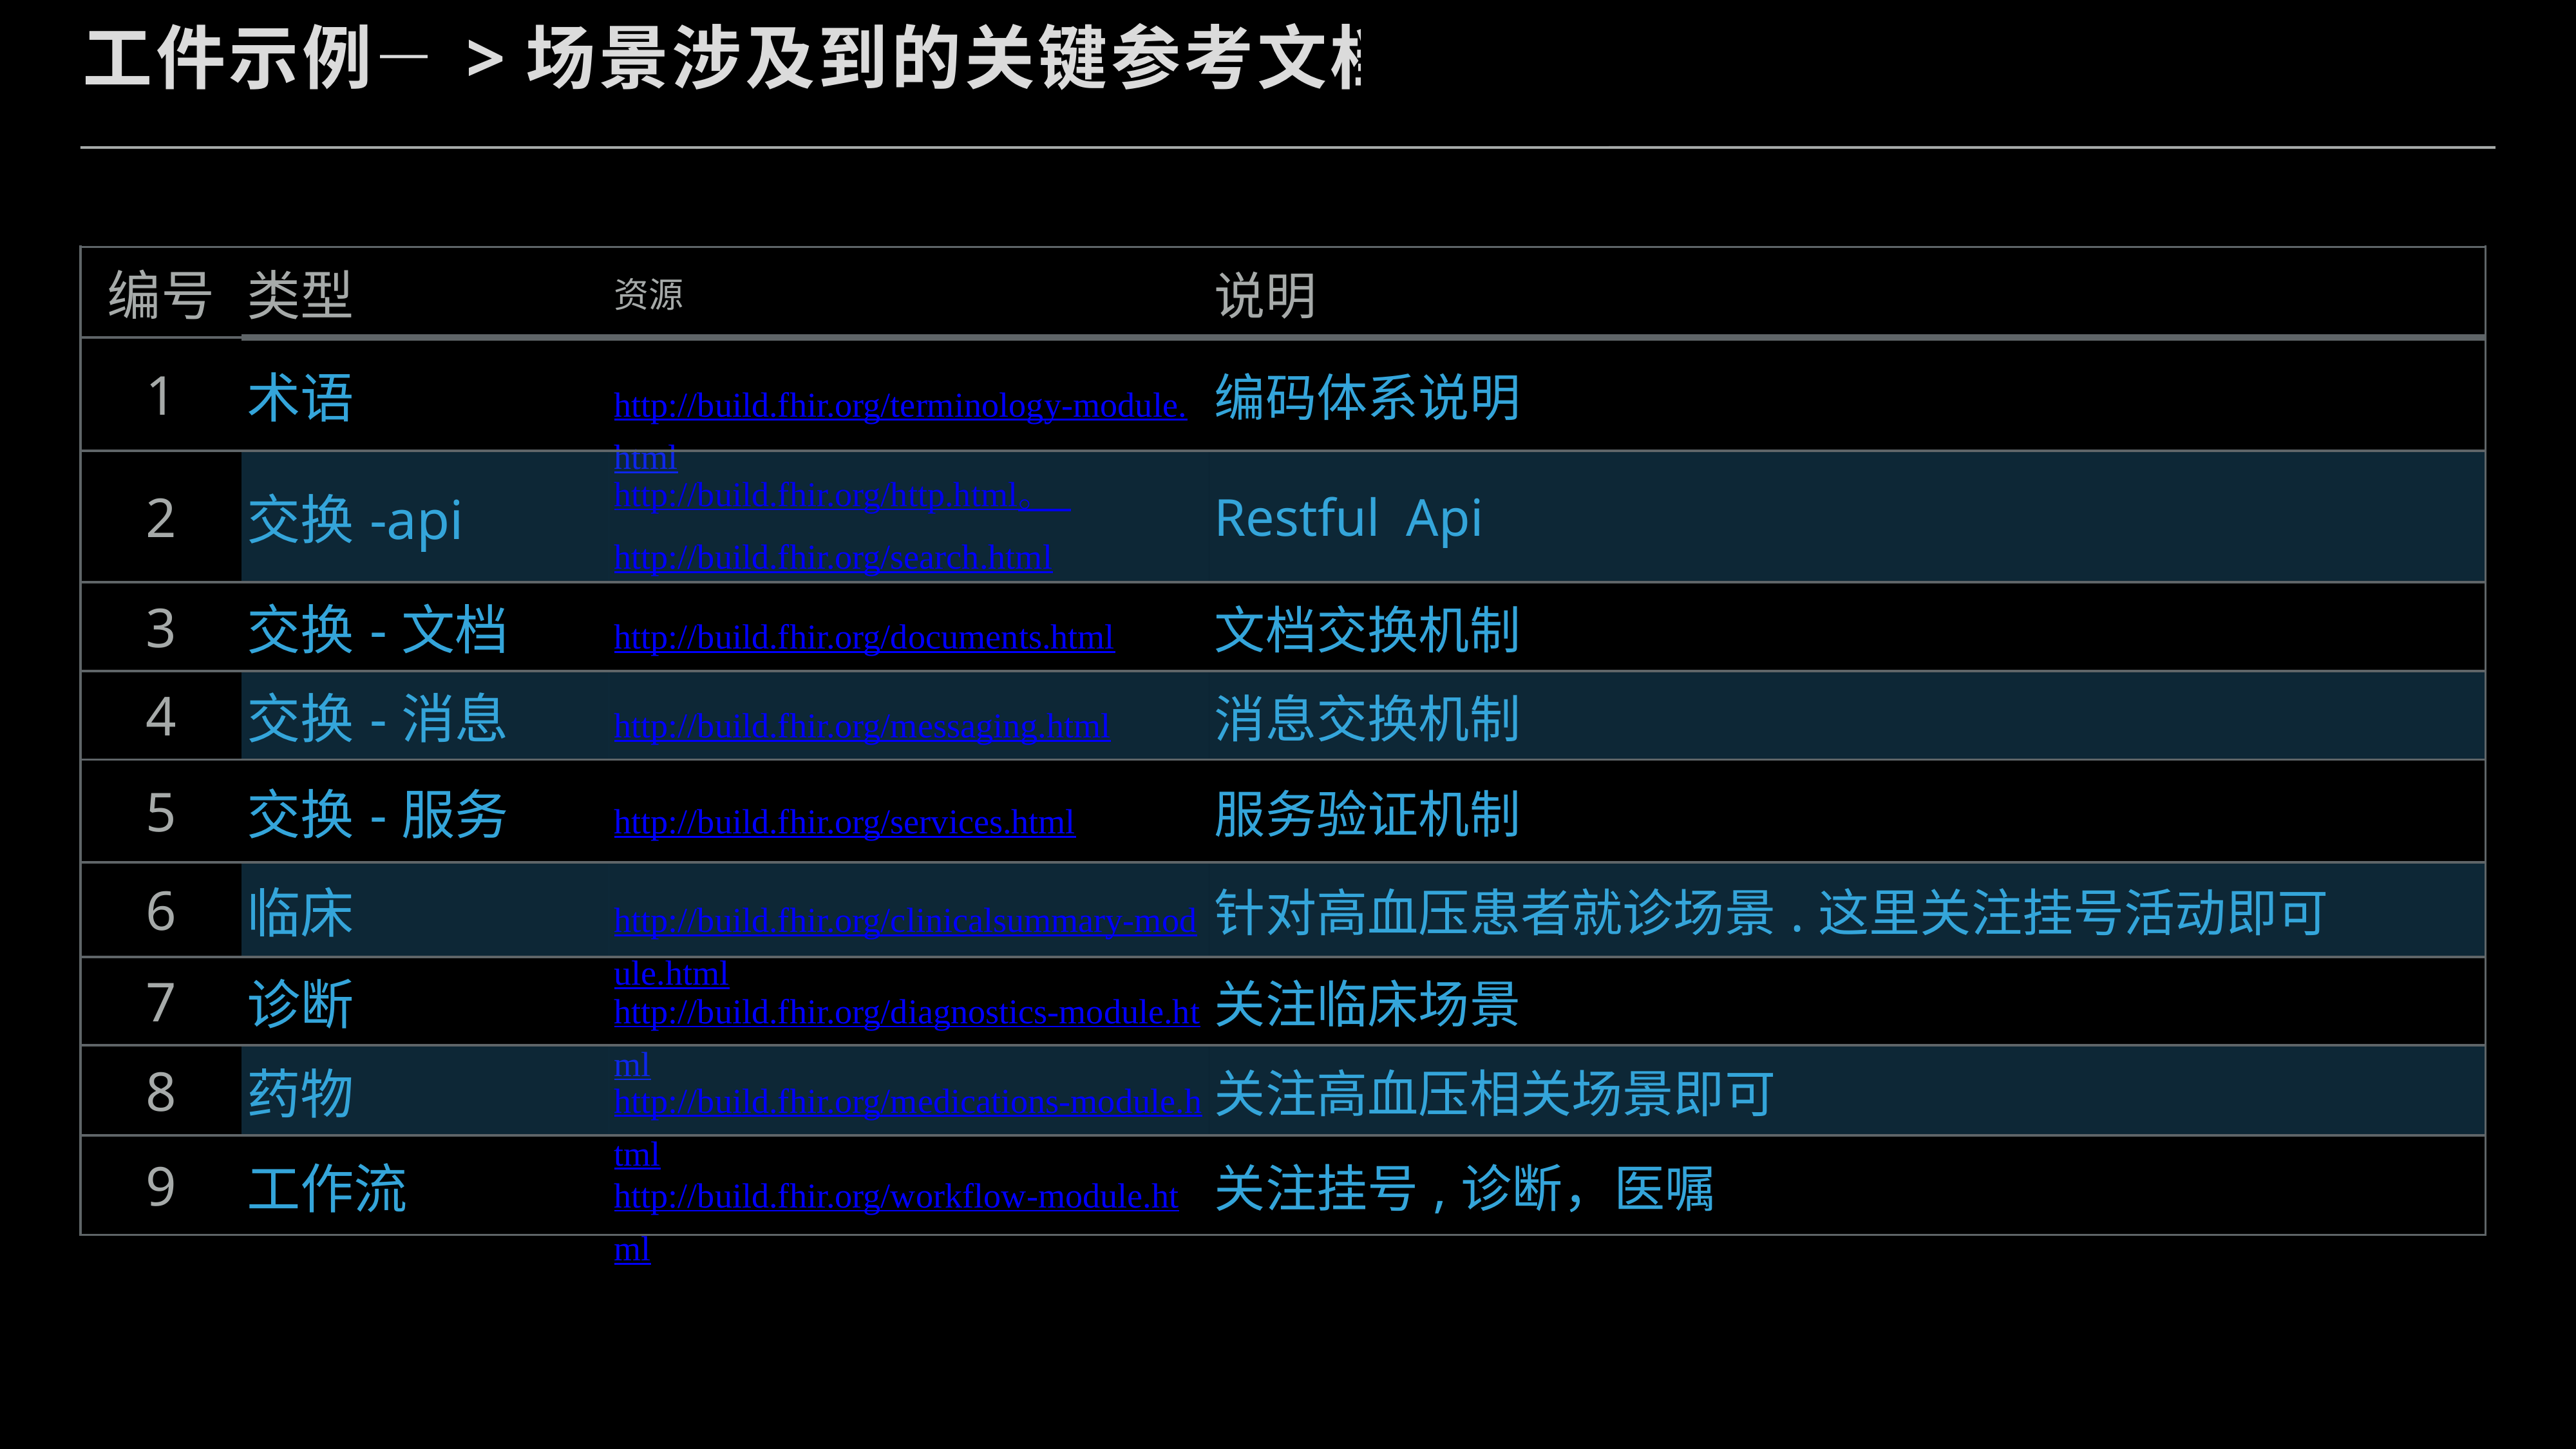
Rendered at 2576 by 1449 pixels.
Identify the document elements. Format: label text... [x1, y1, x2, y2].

table_cell 9 [82, 1137, 242, 1234]
table_cell 关注挂号,诊断，医嘱 [1209, 1137, 2485, 1234]
table_cell 8 [82, 1046, 242, 1134]
table_cell 6 [82, 864, 242, 956]
table_cell http://build.fhir.org/documents.html [609, 583, 1209, 670]
table_cell 消息交换机制 [1209, 672, 2485, 759]
table_cell 术语 [242, 341, 609, 450]
table_cell 文档交换机制 [1209, 583, 2485, 670]
text_box 工件示例—>场景涉及到的关键参考文档 [77, 0, 2281, 102]
table_cell http://build.fhir.org/services.html [609, 761, 1209, 861]
table_cell http://build.fhir.org/medications-module.html [609, 1046, 1209, 1134]
table_cell 1 [82, 339, 242, 450]
table_cell 诊断 [242, 958, 609, 1044]
table_cell 交换-文档 [242, 583, 609, 670]
table_cell http://build.fhir.org/http.html。 http://build.fhir.org/search.html [609, 452, 1209, 581]
table_cell 交换-服务 [242, 761, 609, 861]
table_cell 工作流 [242, 1137, 609, 1234]
table_cell 关注高血压相关场景即可 [1209, 1046, 2485, 1134]
table_header 说明 [1209, 248, 2485, 334]
table_cell 服务验证机制 [1209, 761, 2485, 861]
table_cell 交换-api [242, 452, 609, 581]
table_cell 3 [82, 583, 242, 670]
table_cell http://build.fhir.org/diagnostics-module.html [609, 958, 1209, 1044]
table_cell http://build.fhir.org/terminology-module.html [609, 341, 1209, 450]
table_cell http://build.fhir.org/clinicalsummary-module.html [609, 864, 1209, 956]
table_cell Restful Api [1209, 452, 2485, 581]
table_cell 药物 [242, 1046, 609, 1134]
table_cell 编码体系说明 [1209, 341, 2485, 450]
table_cell 7 [82, 958, 242, 1044]
table_cell 2 [82, 452, 242, 581]
table_cell 5 [82, 761, 242, 861]
table_header 类型 [242, 248, 609, 334]
table_cell http://build.fhir.org/workflow-module.html [609, 1137, 1209, 1234]
table_header 资源 [609, 248, 1209, 334]
text_box [77, 0, 2292, 128]
table_cell http://build.fhir.org/messaging.html [609, 672, 1209, 759]
table_cell 针对高血压患者就诊场景.这里关注挂号活动即可 [1209, 864, 2485, 956]
table_cell 4 [82, 672, 242, 759]
table_cell 临床 [242, 864, 609, 956]
table_cell 交换-消息 [242, 672, 609, 759]
table_cell 关注临床场景 [1209, 958, 2485, 1044]
table_header 编号 [82, 248, 242, 336]
